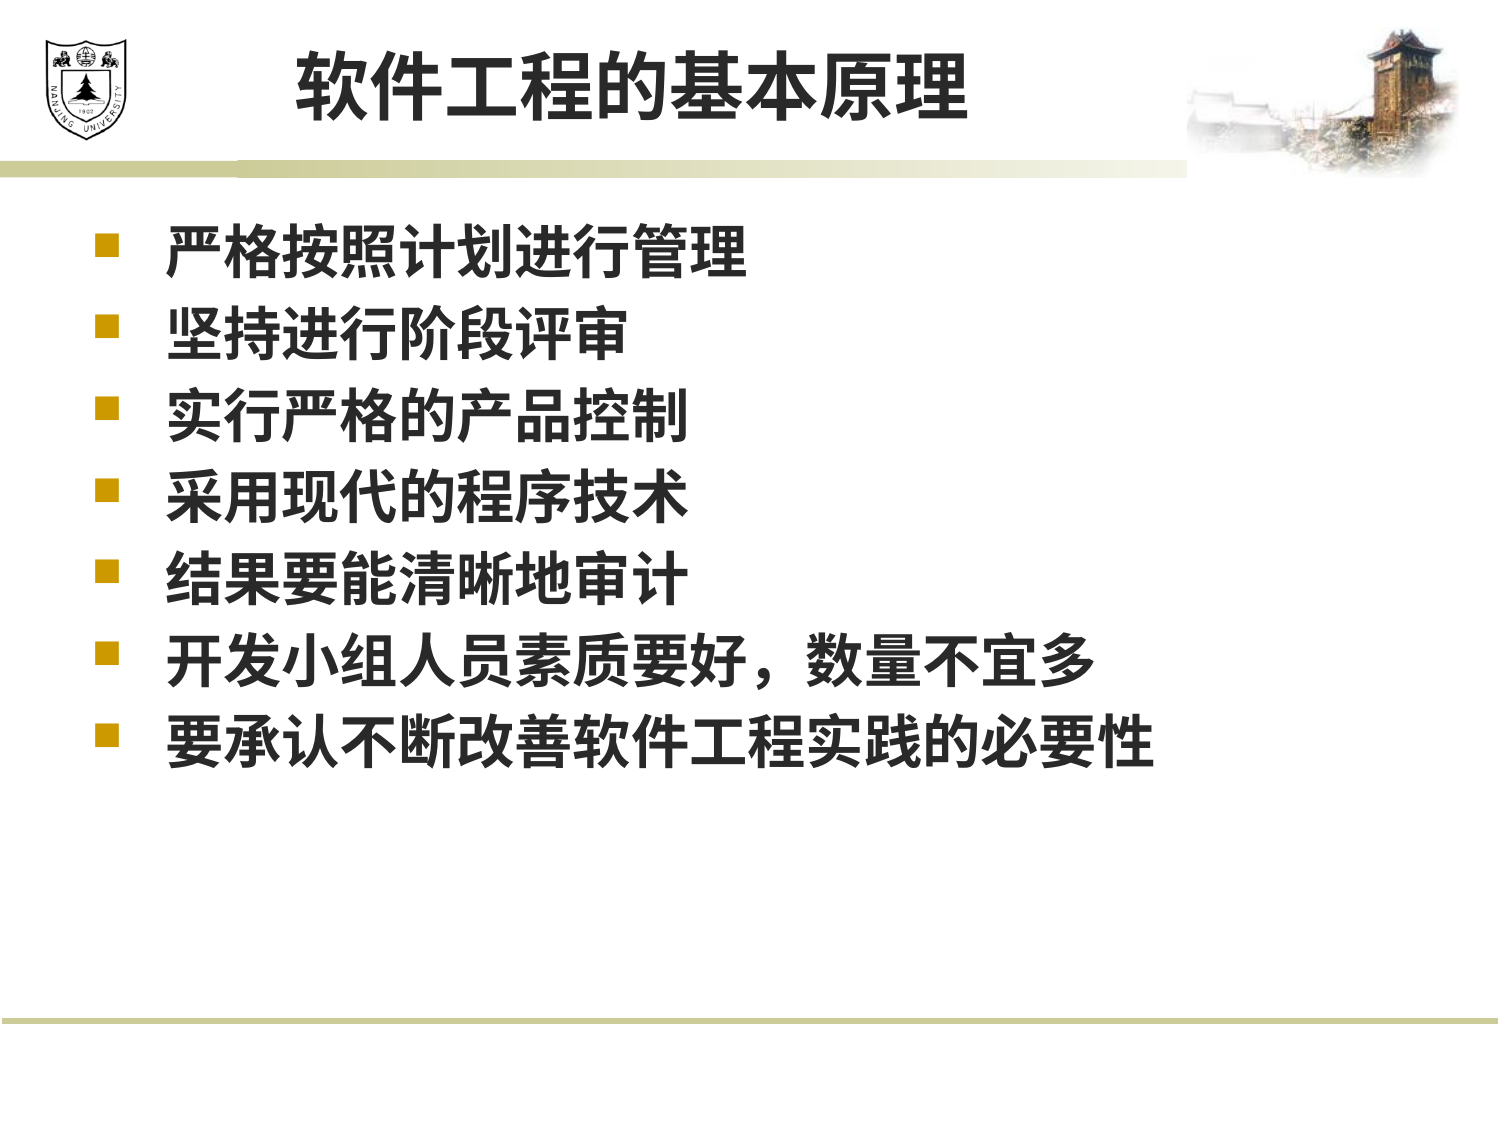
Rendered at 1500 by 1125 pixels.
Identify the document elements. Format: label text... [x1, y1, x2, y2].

picture [1187, 27, 1459, 178]
title 软件工程的基本原理 [171, 42, 1093, 138]
picture [41, 36, 131, 143]
list 严格按照计划进行管理 坚持进行阶段评审 实行严格的产品控制 采用现代的程序技术 结果要能清晰地审计 开发小组人员素质要好，数量不宜多 要承认不断改善软件工程实践的必要性 [76, 208, 1413, 964]
picture [2, 1018, 1498, 1024]
